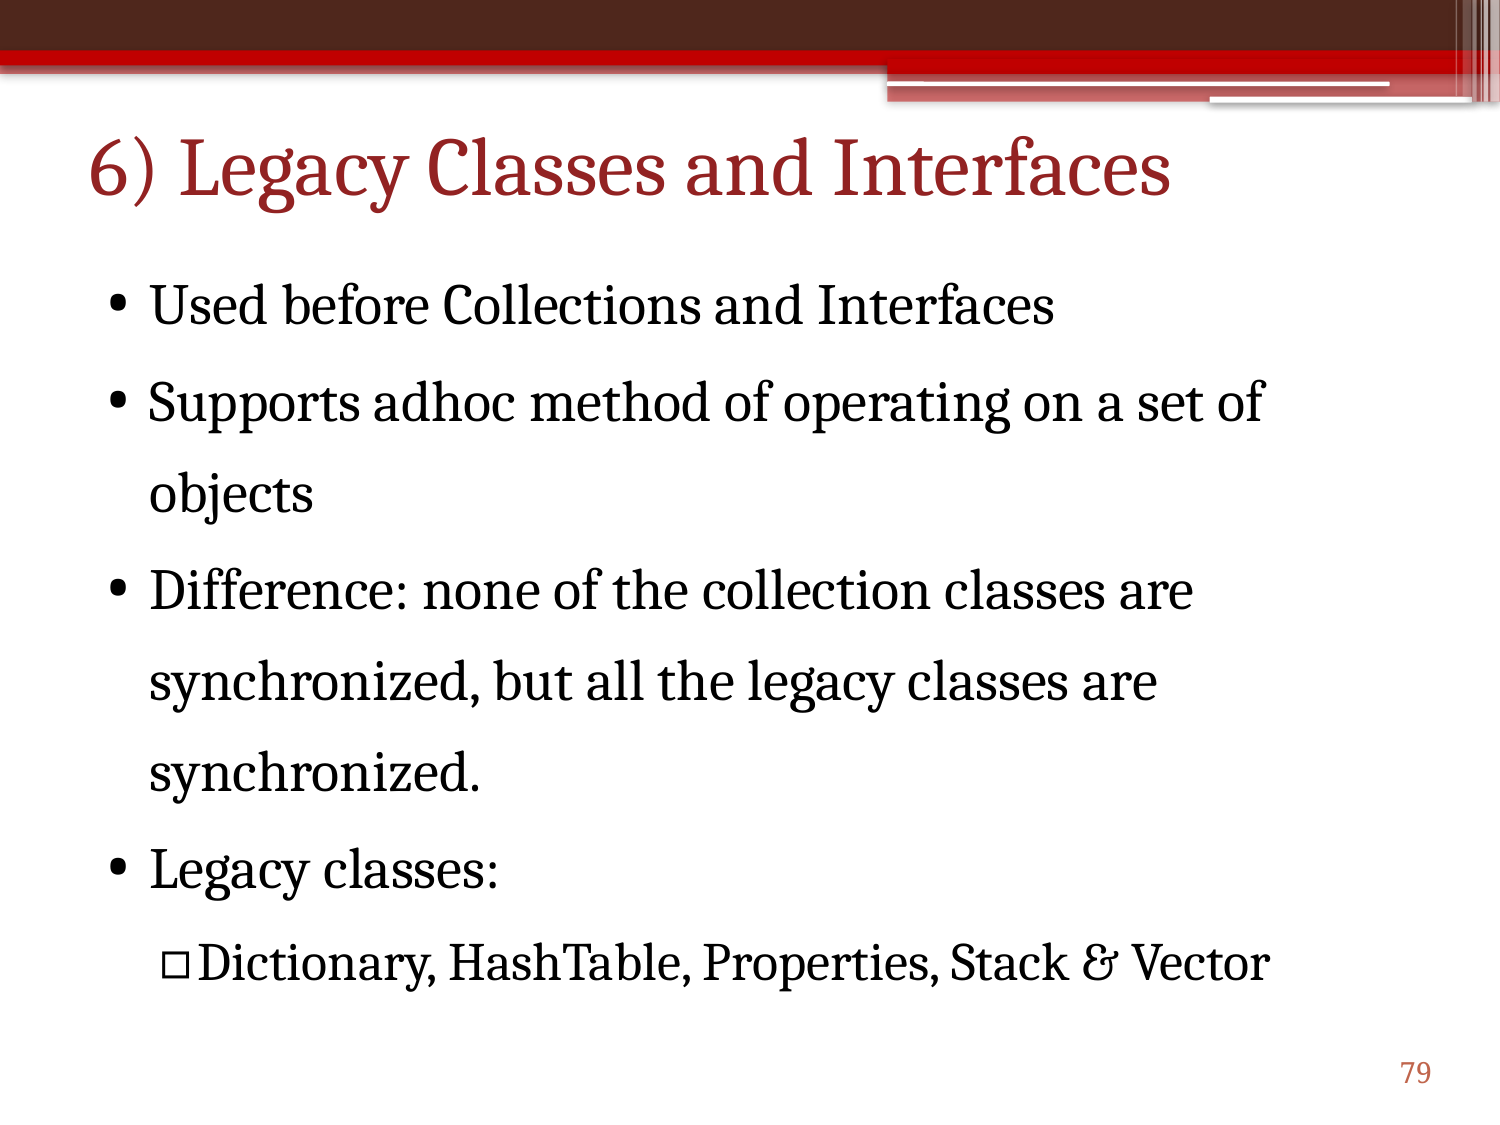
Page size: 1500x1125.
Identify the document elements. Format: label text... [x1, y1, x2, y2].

title 6) Legacy Classes and Interfaces [75, 99, 1425, 225]
slide_number 79 [1287, 1041, 1447, 1102]
list Used before Collections and Interfaces Supports adhoc method of operating on a set of objects Difference: none of the collection classes are synchronized, but all the legacy classes are synchronized. Legacy classes: Dictionary, HashTable, Properties, Stack & Vector [75, 237, 1425, 1000]
